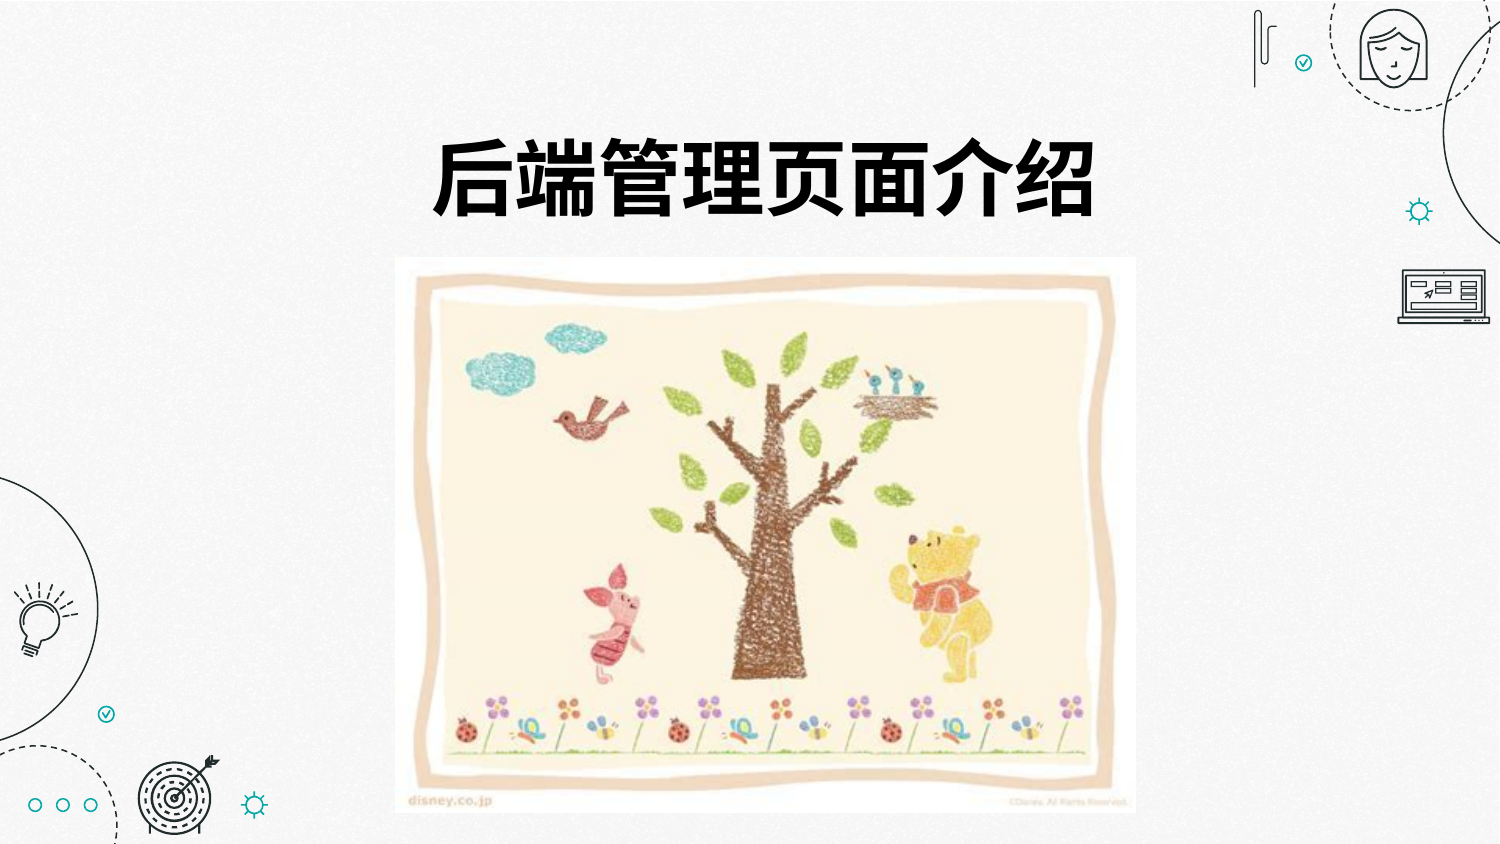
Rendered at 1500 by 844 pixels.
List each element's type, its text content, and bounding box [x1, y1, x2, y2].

picture [395, 257, 1137, 813]
text_box 后端管理页面介绍 [417, 118, 1153, 234]
